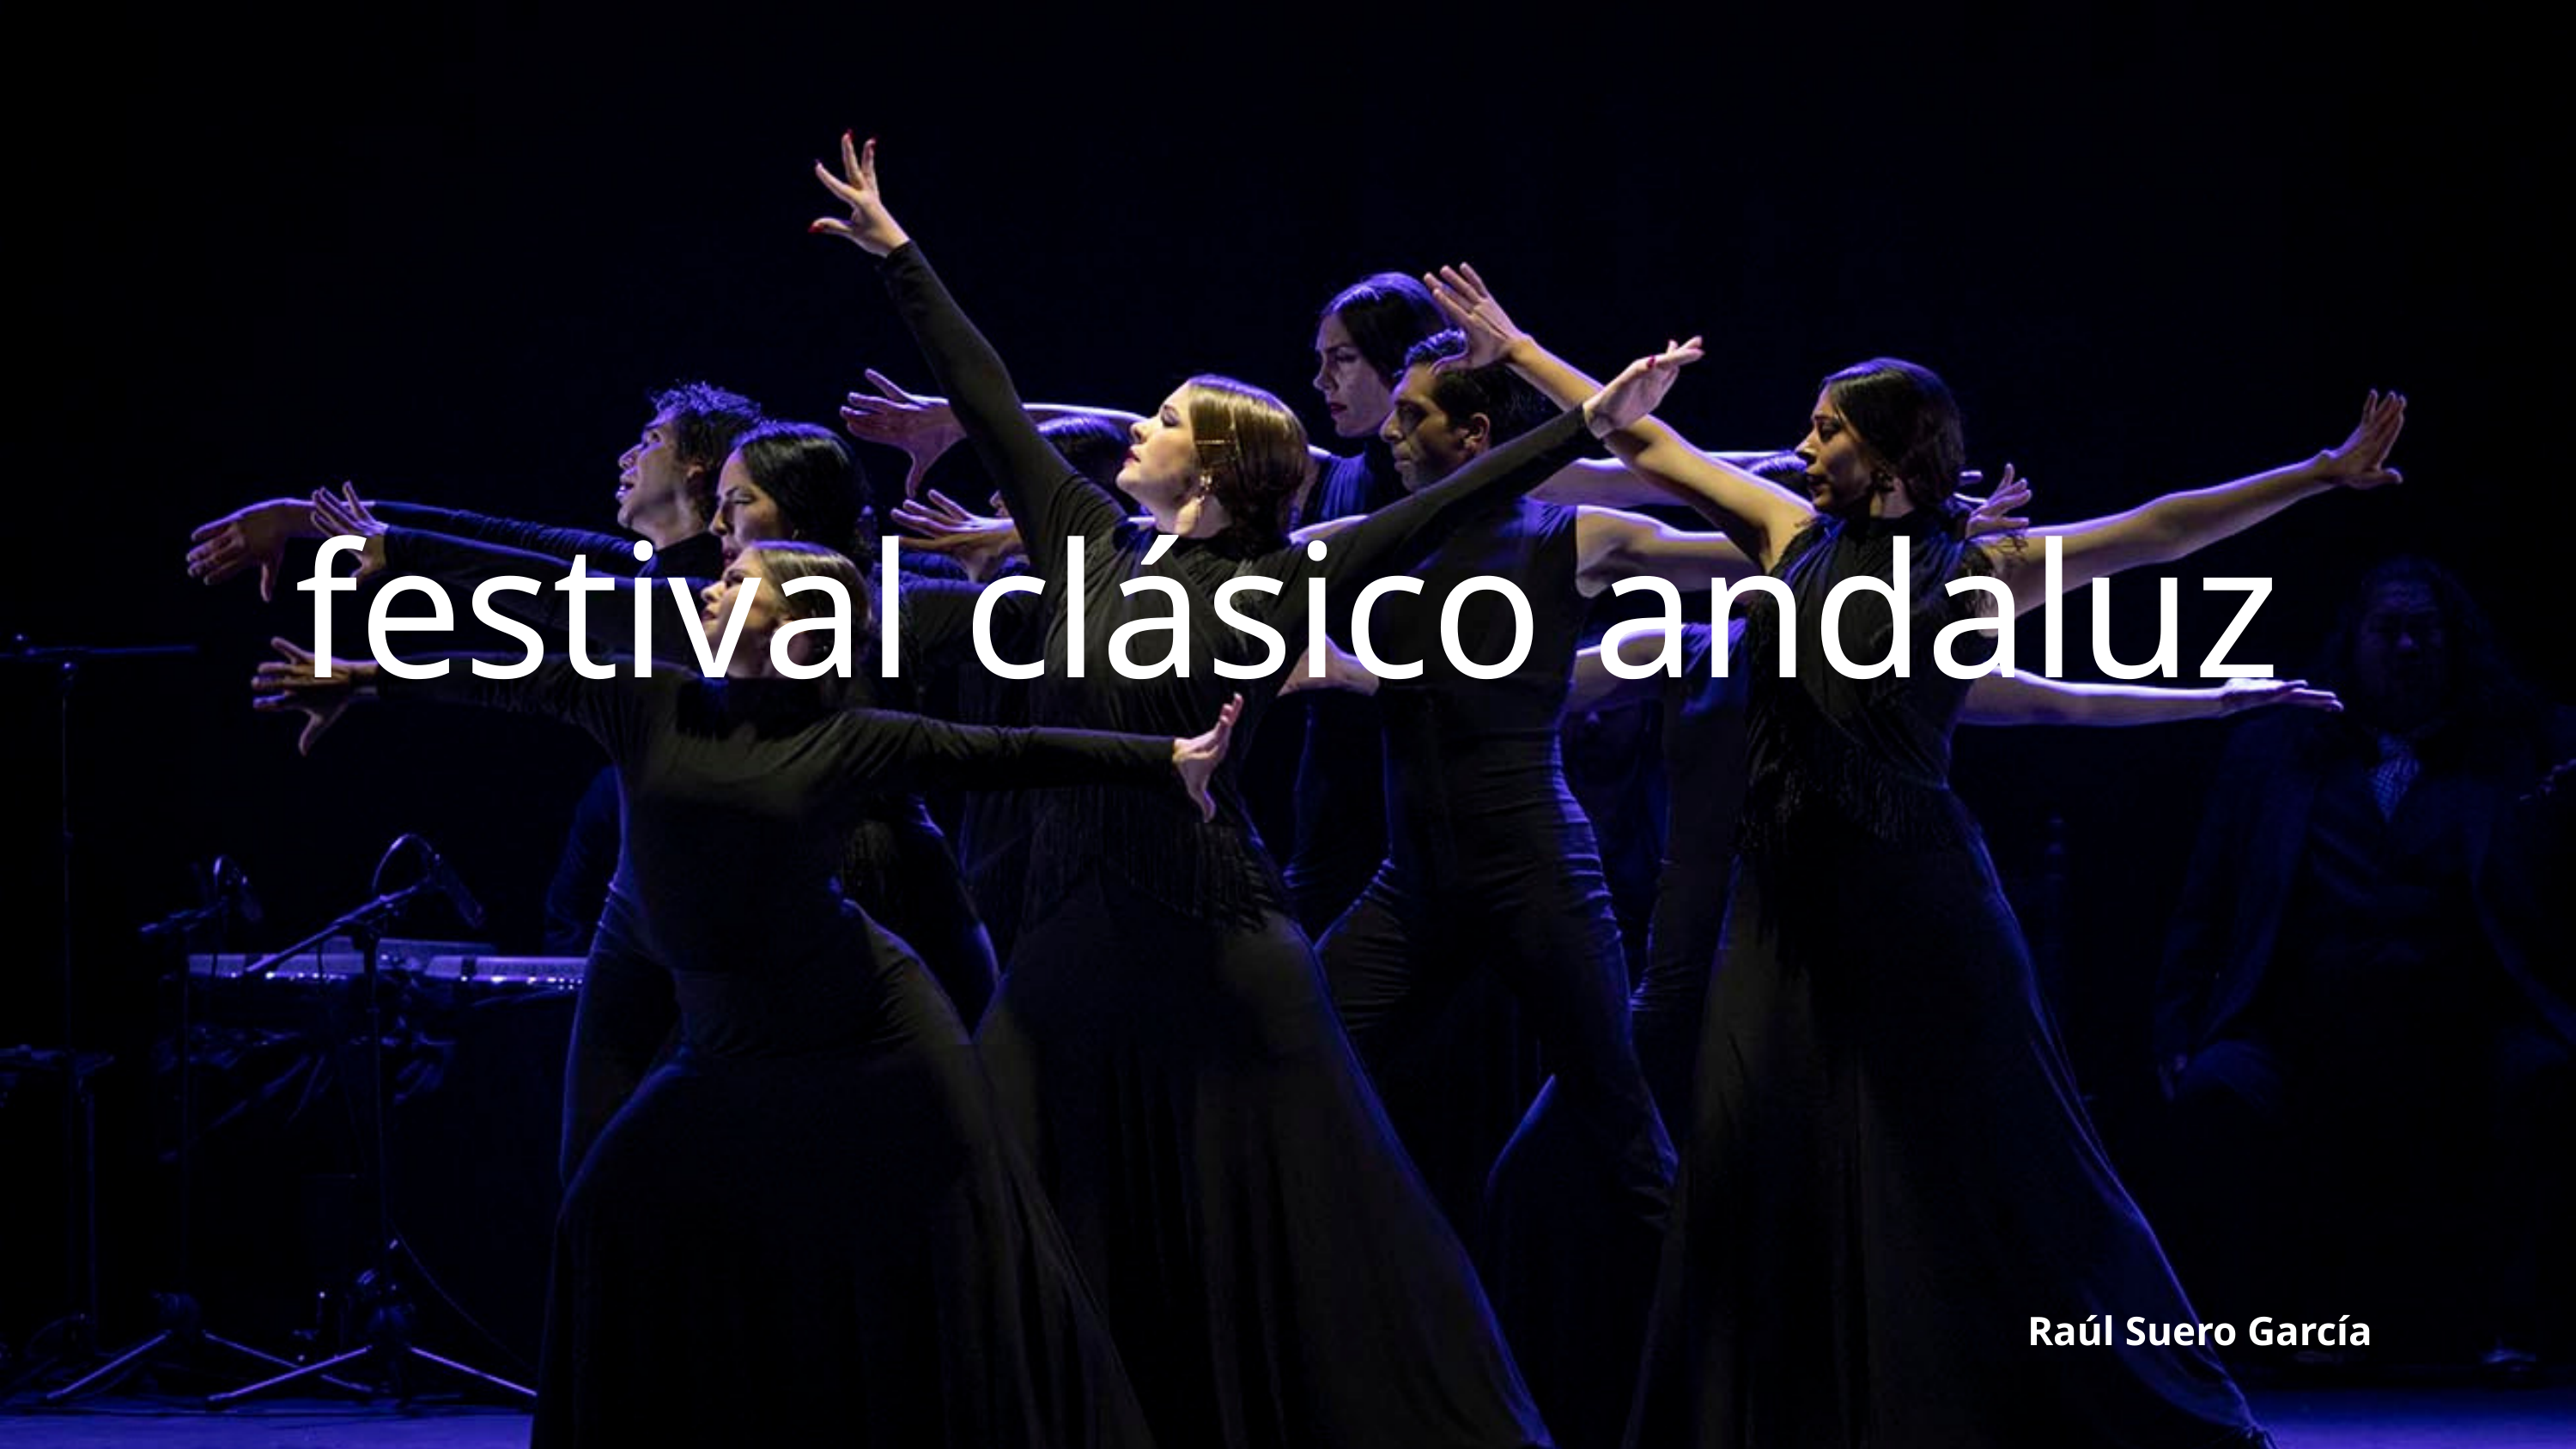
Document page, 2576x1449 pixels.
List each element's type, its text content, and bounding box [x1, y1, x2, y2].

text_box [0, 0, 2576, 1449]
text_box festival clásico andaluz [275, 454, 2301, 715]
text_box Raúl Suero García [2027, 1298, 2432, 1354]
